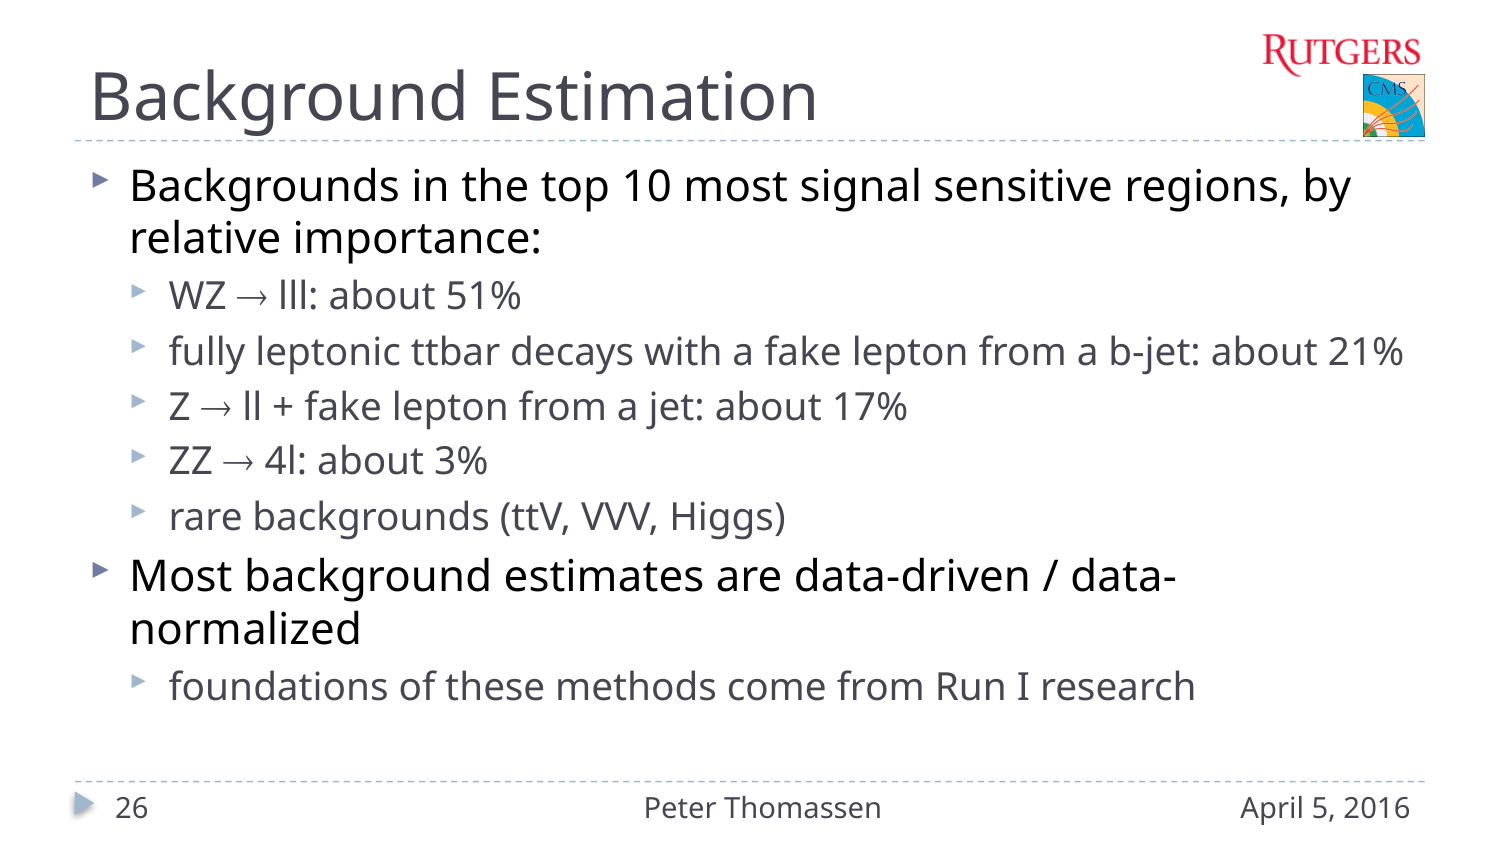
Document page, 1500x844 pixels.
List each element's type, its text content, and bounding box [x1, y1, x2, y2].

list Backgrounds in the top 10 most signal sensitive regions, by relative importance: WZ  lll: about 51% fully leptonic ttbar decays with a fake lepton from a b-jet: about 21% Z  ll + fake lepton from a jet: about 17% ZZ  4l: about 3% rare backgrounds (ttV, VVV, Higgs) Most background estimates are data-driven / data-normalized foundations of these methods come from Run I research [75, 150, 1425, 758]
slide_number 26 [100, 782, 426, 827]
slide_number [1051, 782, 1426, 827]
footer Peter Thomassen [475, 782, 1051, 827]
title Background Estimation [75, 18, 1425, 141]
